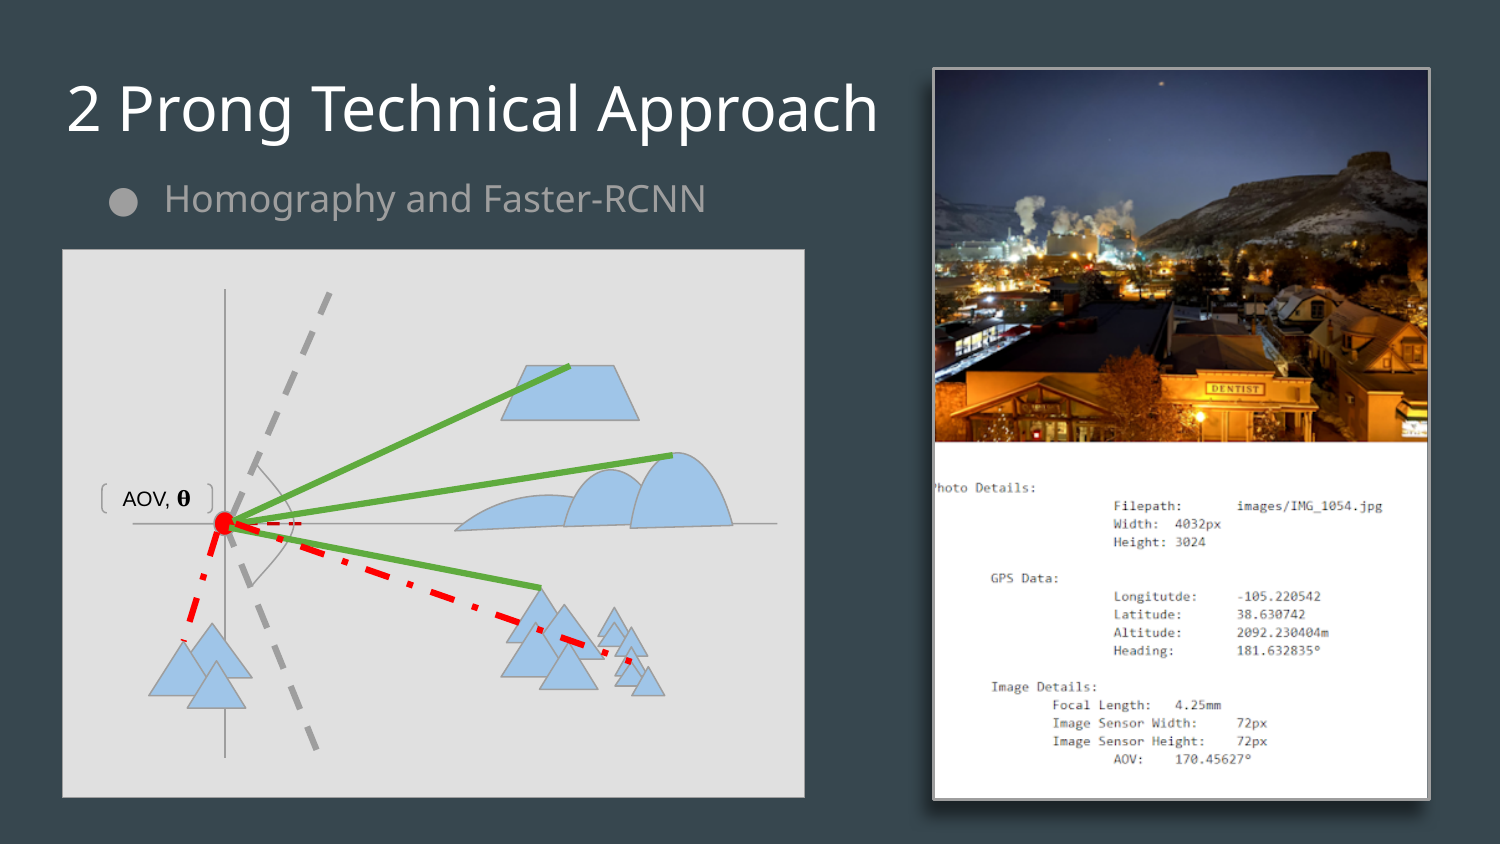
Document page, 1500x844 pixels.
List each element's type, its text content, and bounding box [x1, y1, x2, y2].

text_box Homography and Faster-RCNN [73, 160, 853, 238]
text_box [631, 666, 665, 696]
text_box [148, 646, 206, 696]
text_box [636, 635, 648, 657]
text_box AOV, 𝛉 [101, 483, 213, 513]
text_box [232, 365, 571, 456]
text_box [614, 670, 625, 676]
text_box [183, 531, 218, 642]
text_box [635, 655, 645, 676]
text_box [191, 649, 218, 676]
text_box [224, 592, 321, 761]
text_box [62, 249, 805, 798]
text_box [232, 292, 330, 365]
picture [934, 69, 1428, 798]
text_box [235, 454, 673, 524]
text_box [539, 670, 598, 690]
text_box [214, 512, 220, 521]
text_box [614, 665, 642, 686]
text_box [673, 452, 732, 522]
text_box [235, 523, 632, 663]
text_box [571, 365, 640, 421]
text_box [501, 670, 550, 677]
text_box [187, 660, 218, 709]
title 2 Prong Technical Approach [51, 53, 1449, 148]
